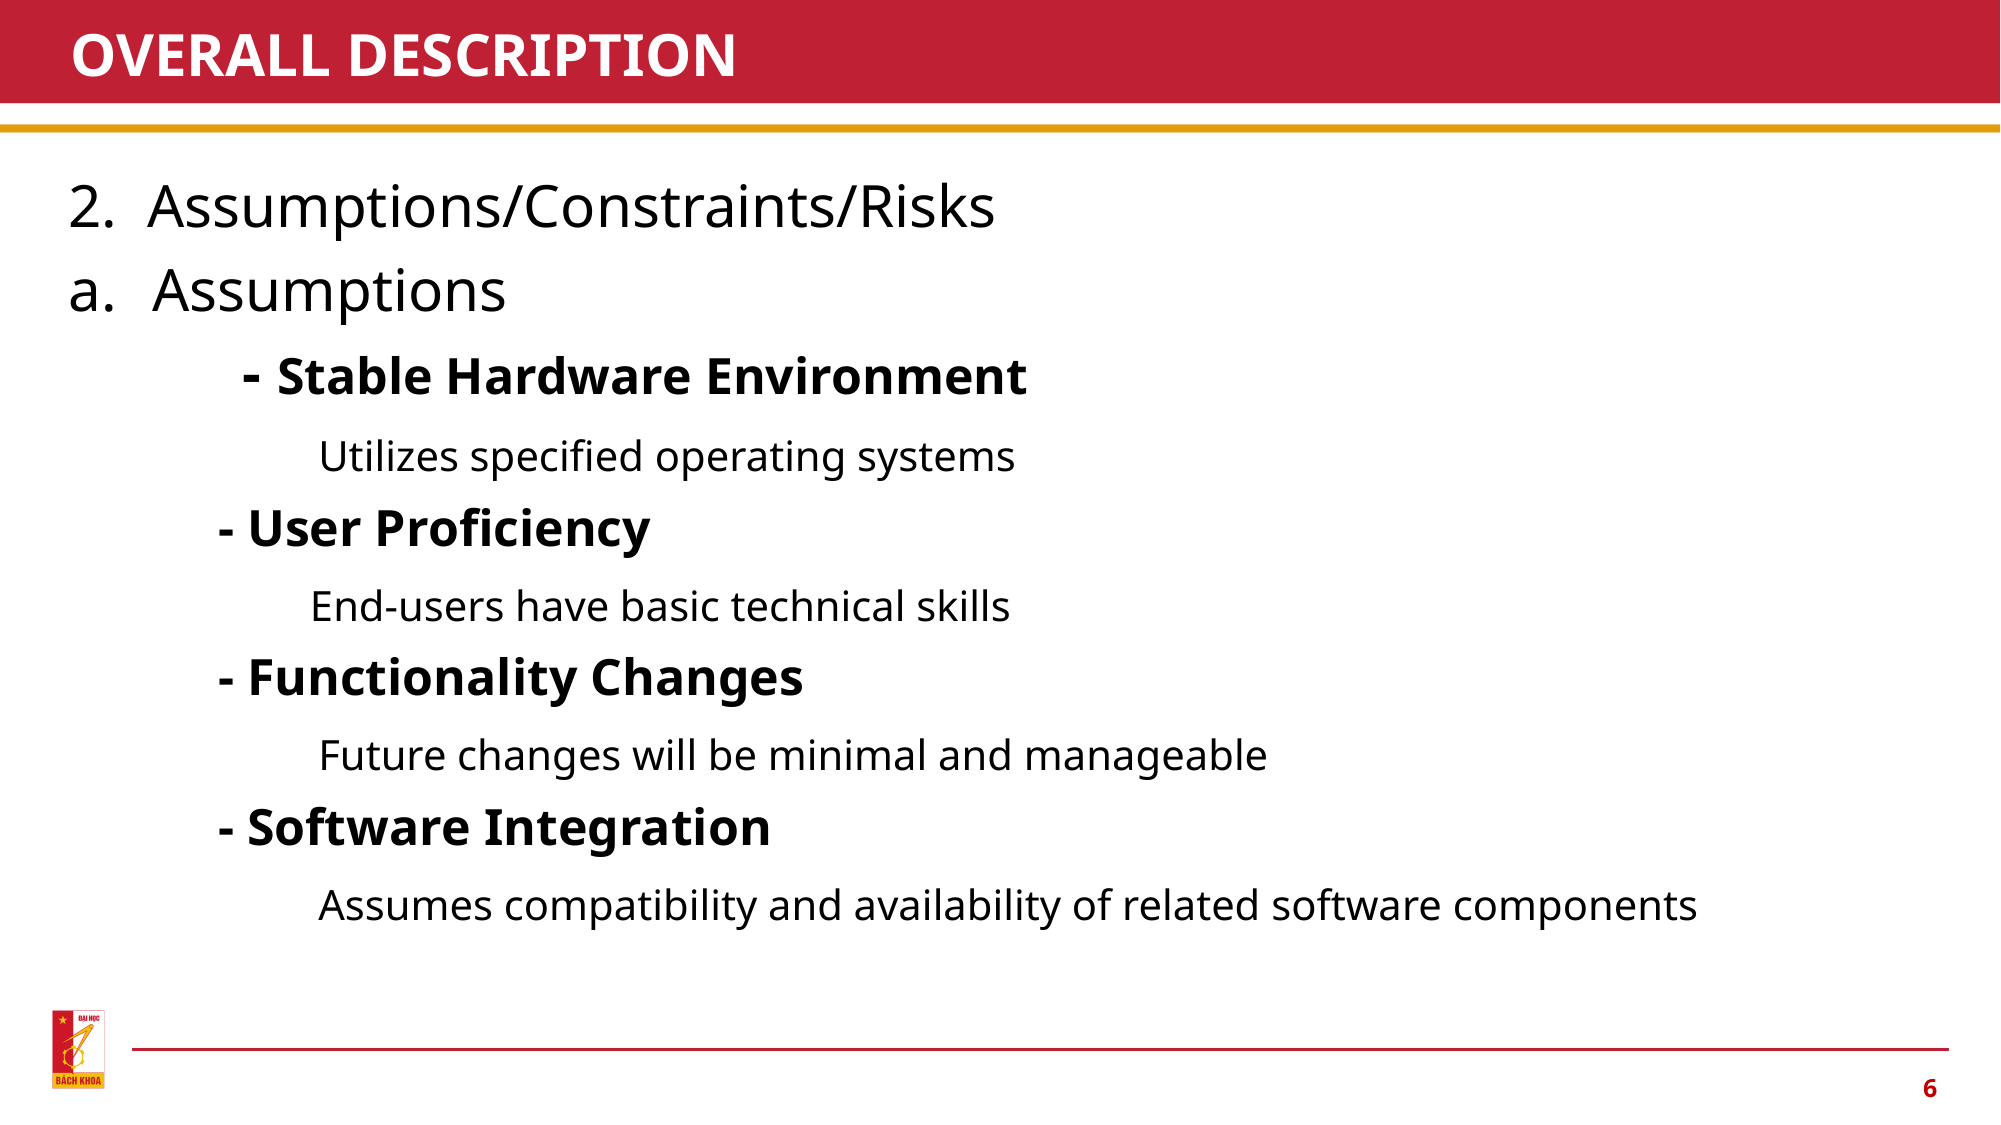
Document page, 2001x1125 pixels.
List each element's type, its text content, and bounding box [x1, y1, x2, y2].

title OVERALL DESCRIPTION [55, 18, 1945, 90]
picture [0, 0, 2001, 1125]
list 2. Assumptions/Constraints/Risks Assumptions - Stable Hardware Environment Utilizes specified operating systems - User Proficiency End-users have basic technical skills - Functionality Changes Future changes will be minimal and manageable - Software Integration Assumes compatibility and availability of related software components [53, 169, 2000, 1066]
slide_number 6 [1502, 1065, 1953, 1125]
